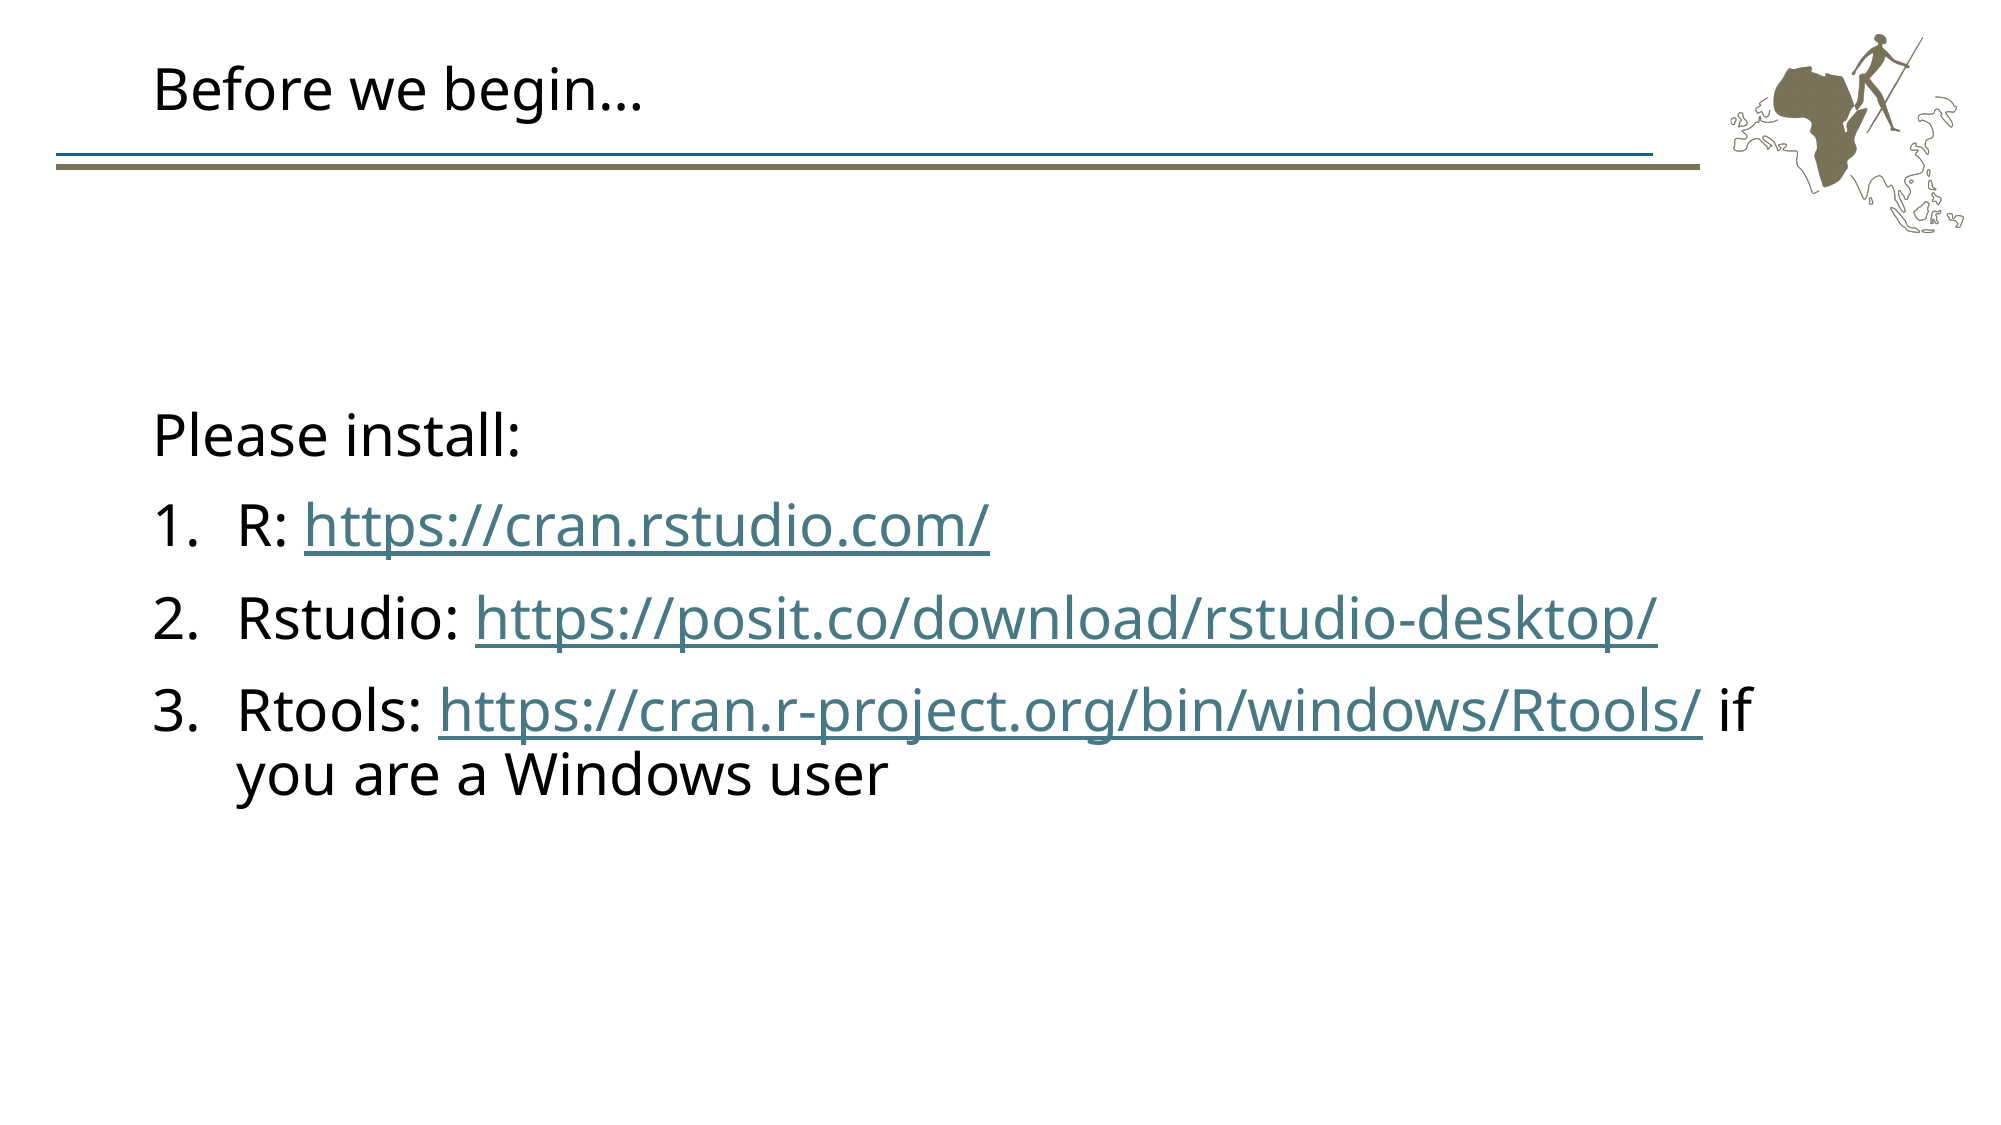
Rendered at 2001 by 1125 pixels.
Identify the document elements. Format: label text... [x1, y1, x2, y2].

picture [1730, 34, 1971, 233]
list Please install: R: https://cran.rstudio.com/ Rstudio: https://posit.co/download/rstudio-desktop/ Rtools: https://cran.r-project.org/bin/windows/Rtools/ if you are a Windows user [137, 201, 1863, 1014]
title Before we begin… [137, 48, 1844, 134]
